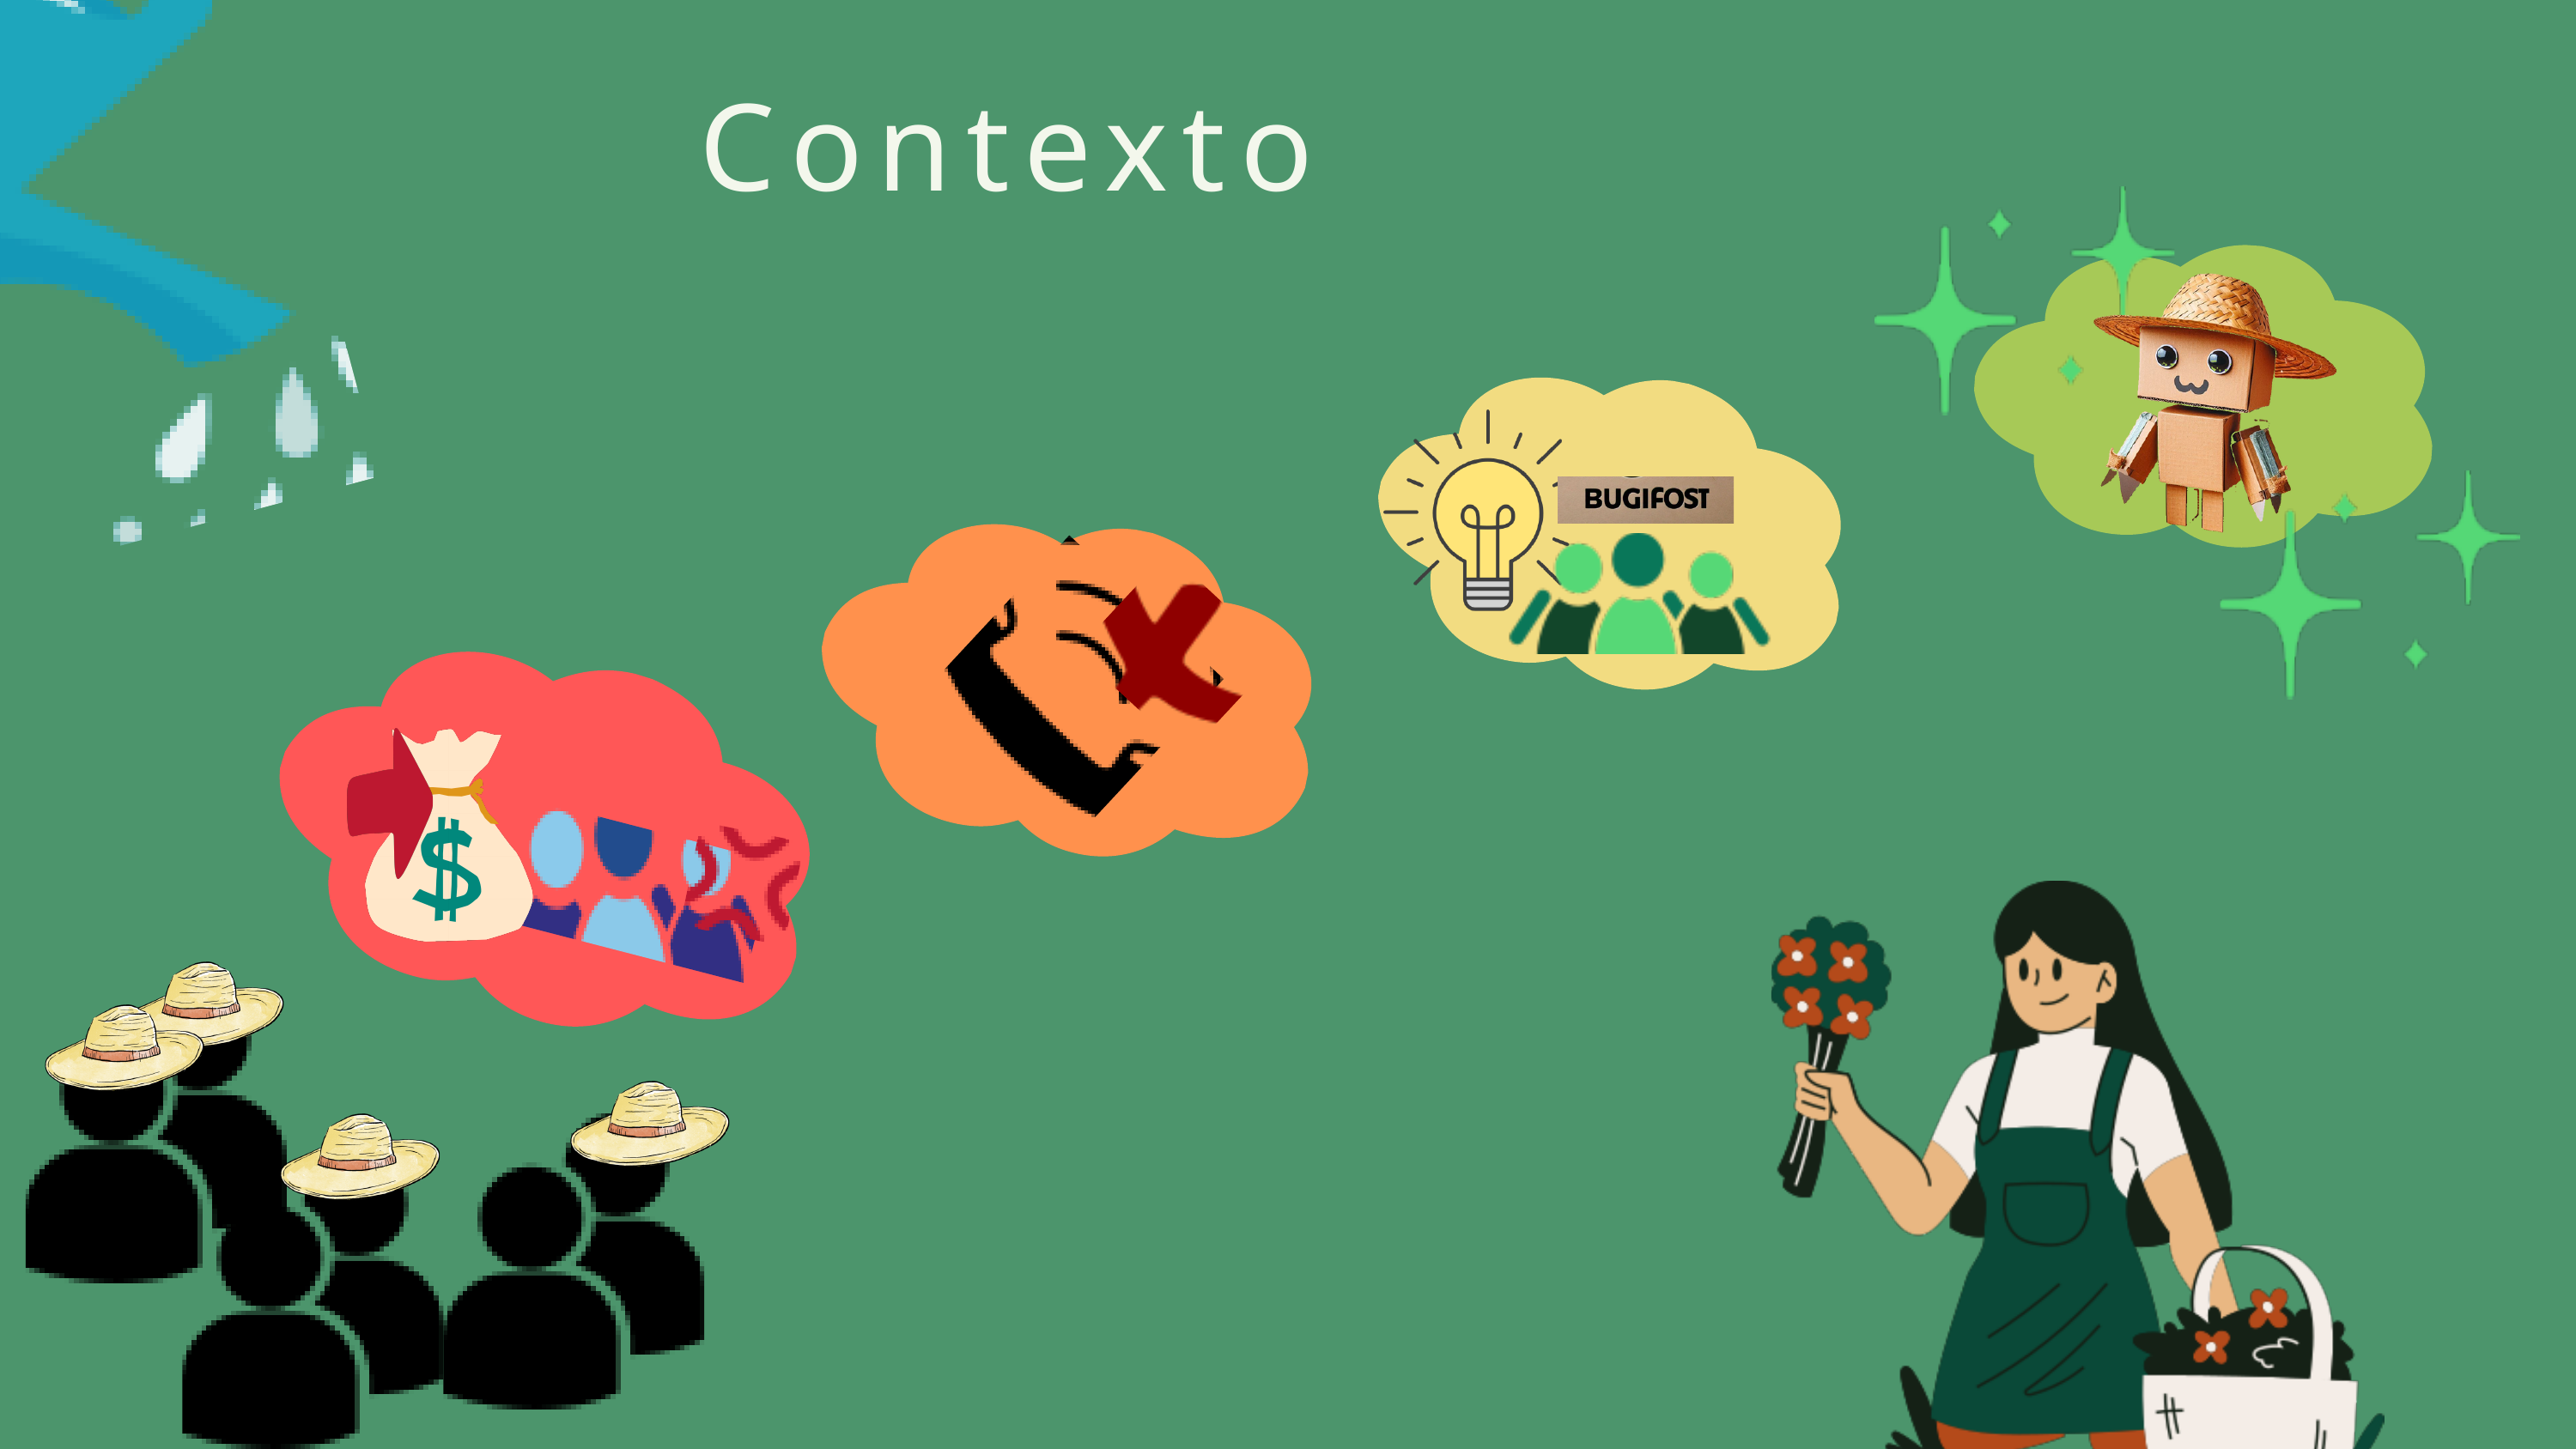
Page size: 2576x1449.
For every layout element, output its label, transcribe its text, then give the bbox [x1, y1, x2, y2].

text_box [0, 0, 381, 579]
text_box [25, 961, 730, 1449]
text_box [813, 511, 1327, 858]
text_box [247, 615, 846, 1056]
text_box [1351, 330, 1875, 724]
text_box Contexto [380, 83, 1315, 215]
text_box [1771, 881, 2385, 1449]
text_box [1874, 186, 2521, 700]
